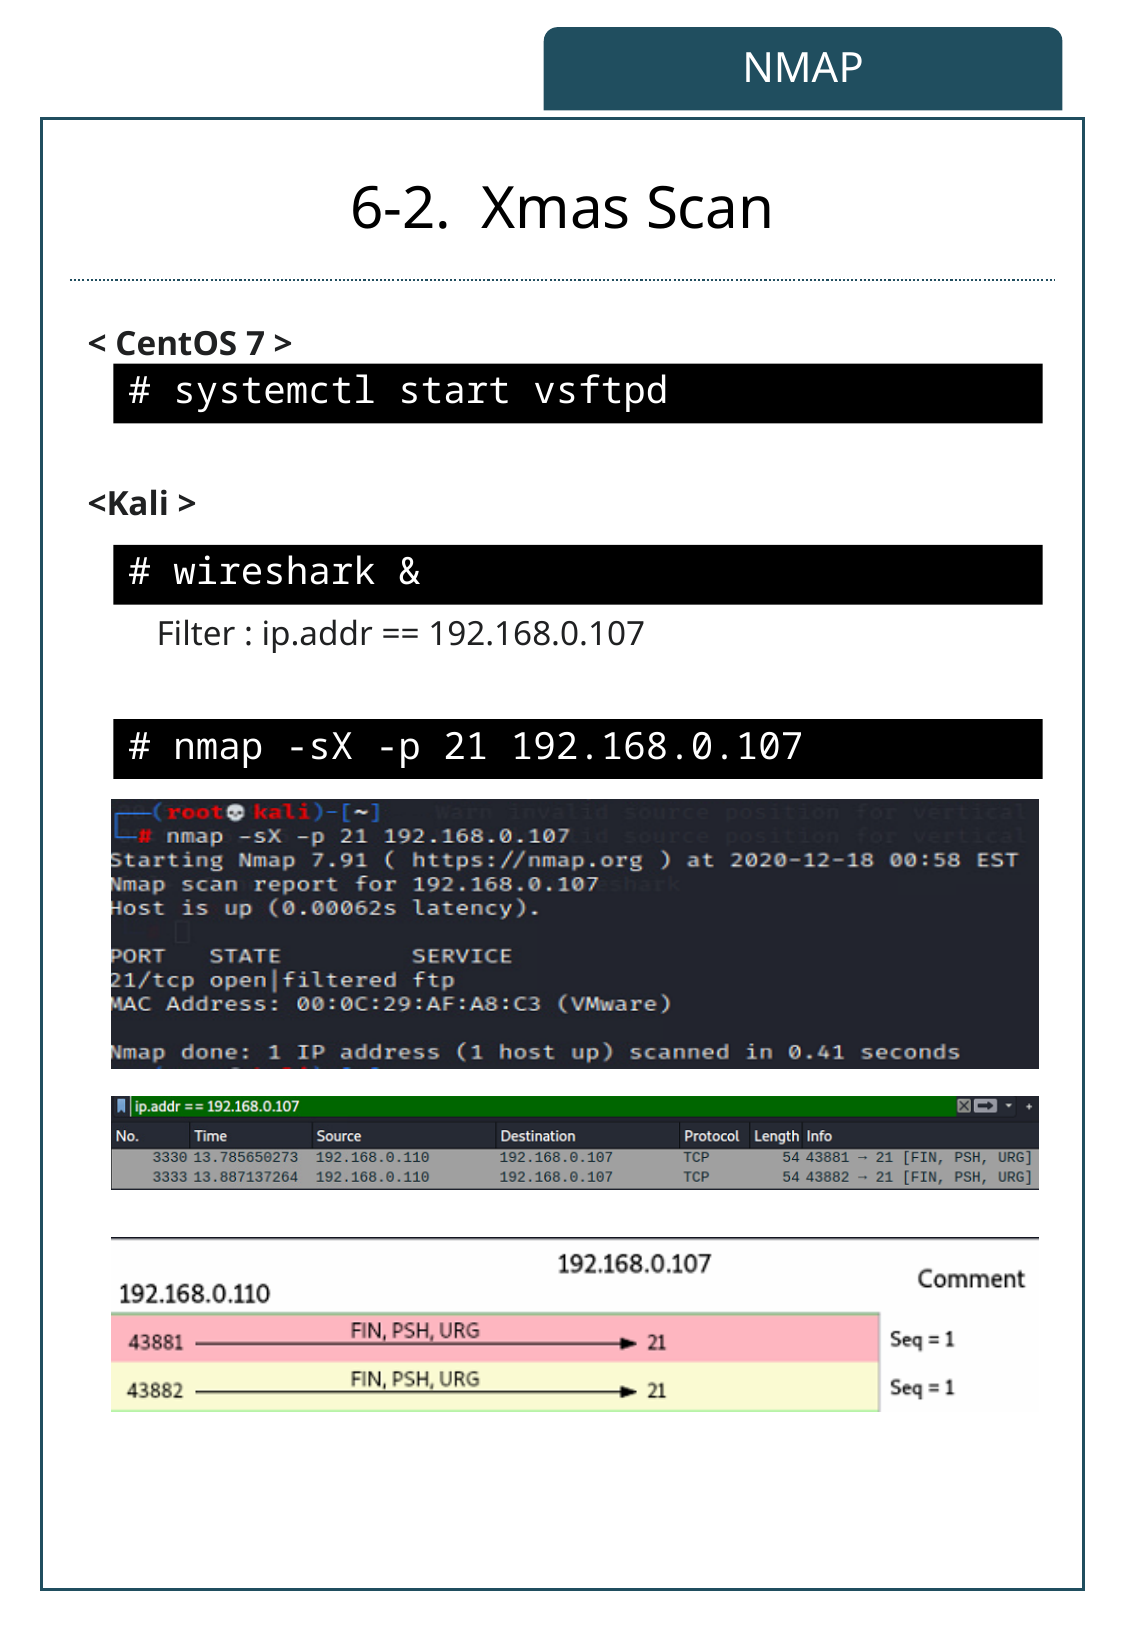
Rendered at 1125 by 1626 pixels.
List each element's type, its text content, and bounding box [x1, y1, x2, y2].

text_box Filter : ip.addr == 192.168.0.107 [141, 609, 1043, 665]
text_box # wireshark & [113, 544, 1043, 605]
picture [111, 1237, 1039, 1412]
text_box NMAP [560, 35, 1046, 103]
picture [111, 1096, 1039, 1190]
text_box <Kali > [72, 478, 1043, 529]
picture [111, 799, 1039, 1069]
text_box # systemctl start vsftpd [113, 363, 1043, 424]
text_box # nmap -sX -p 21 192.168.0.107 [113, 719, 1043, 779]
text_box [542, 26, 1064, 112]
text_box < CentOS 7 > [72, 319, 1043, 370]
title 6-2. Xmas Scan [77, 152, 1048, 267]
text_box [41, 118, 1084, 1591]
